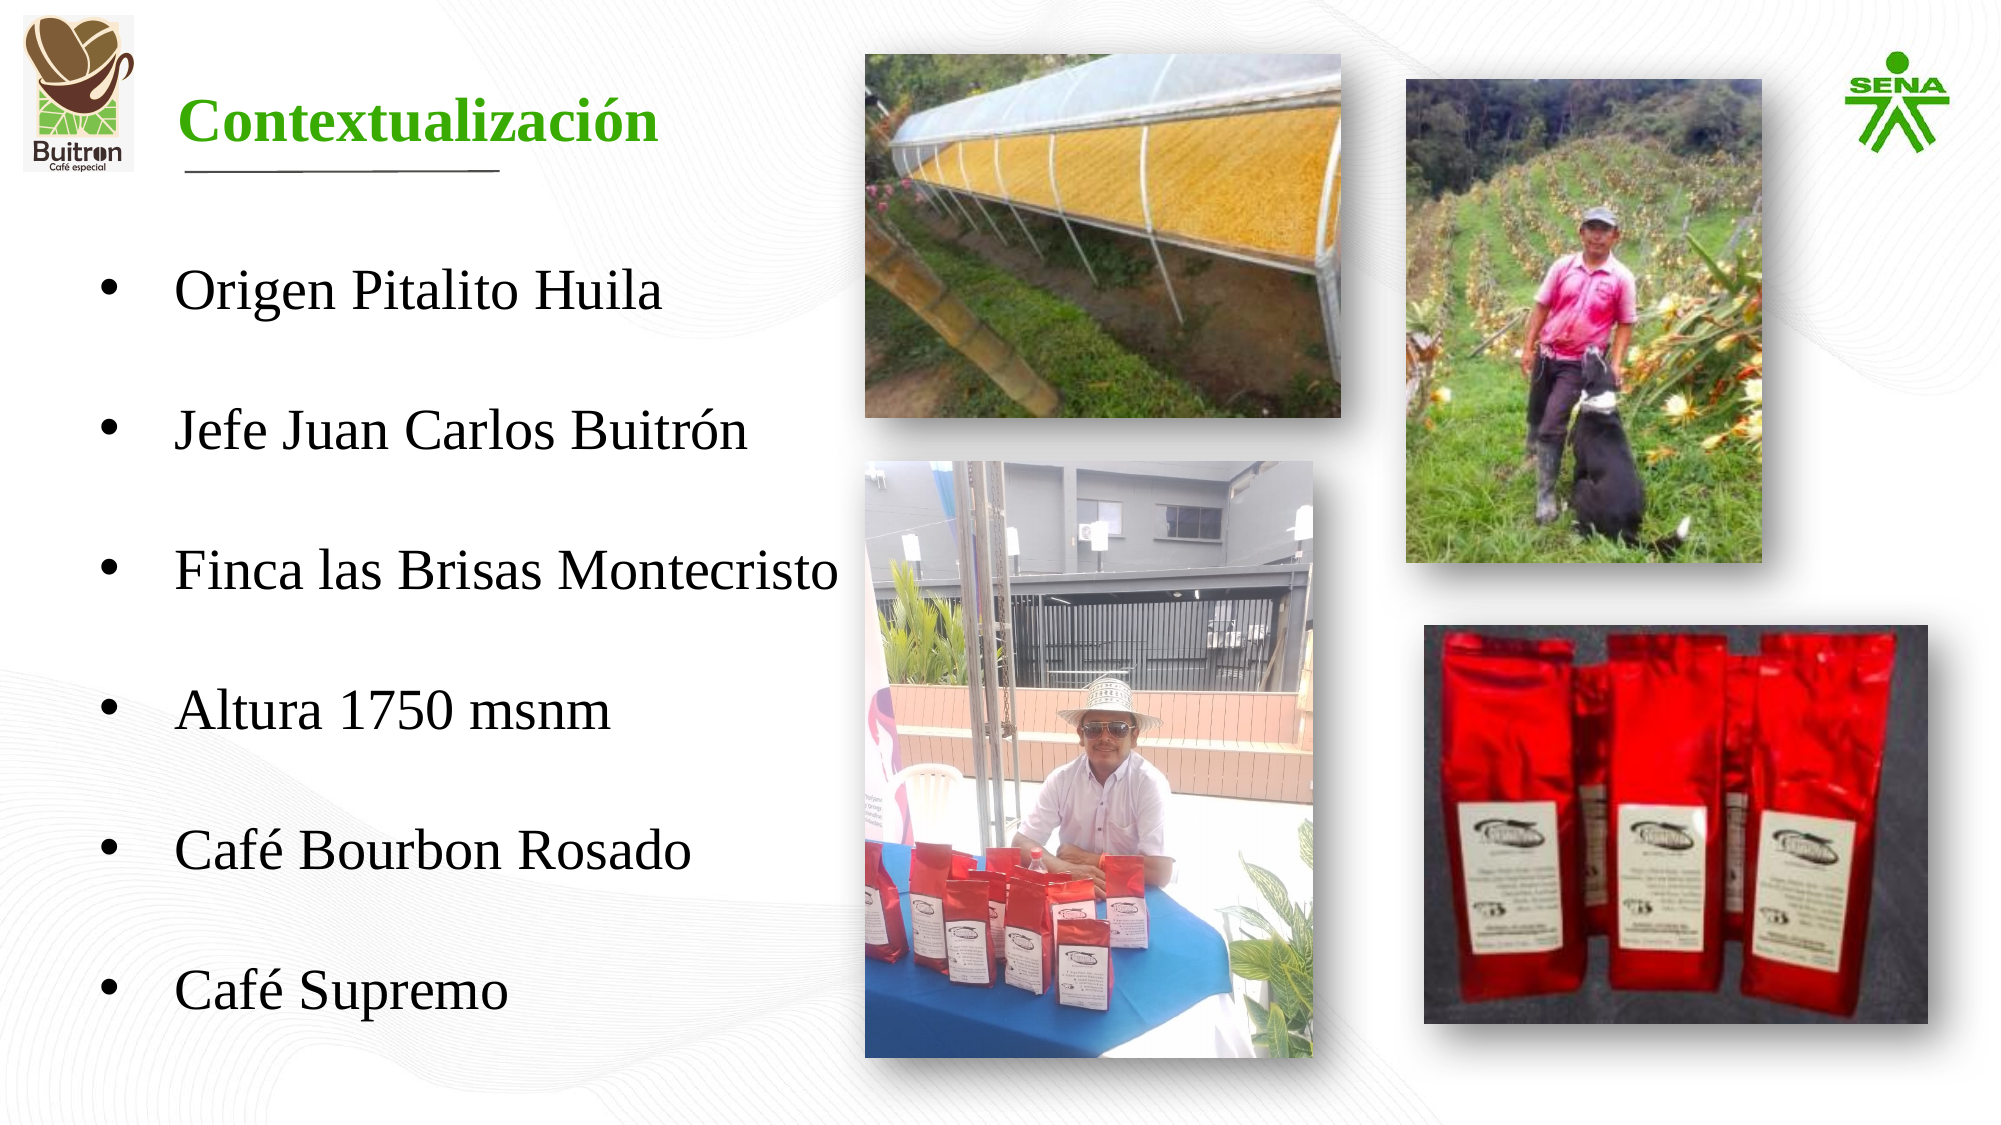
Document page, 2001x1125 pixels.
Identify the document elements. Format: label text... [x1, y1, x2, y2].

text_box Contextualización [162, 79, 754, 174]
picture [0, 0, 2001, 1125]
text_box Origen Pitalito Huila Jefe Juan Carlos Buitrón Finca las Brisas Montecristo Altura 1750 msnm Café Bourbon Rosado Café Supremo [78, 174, 860, 1069]
